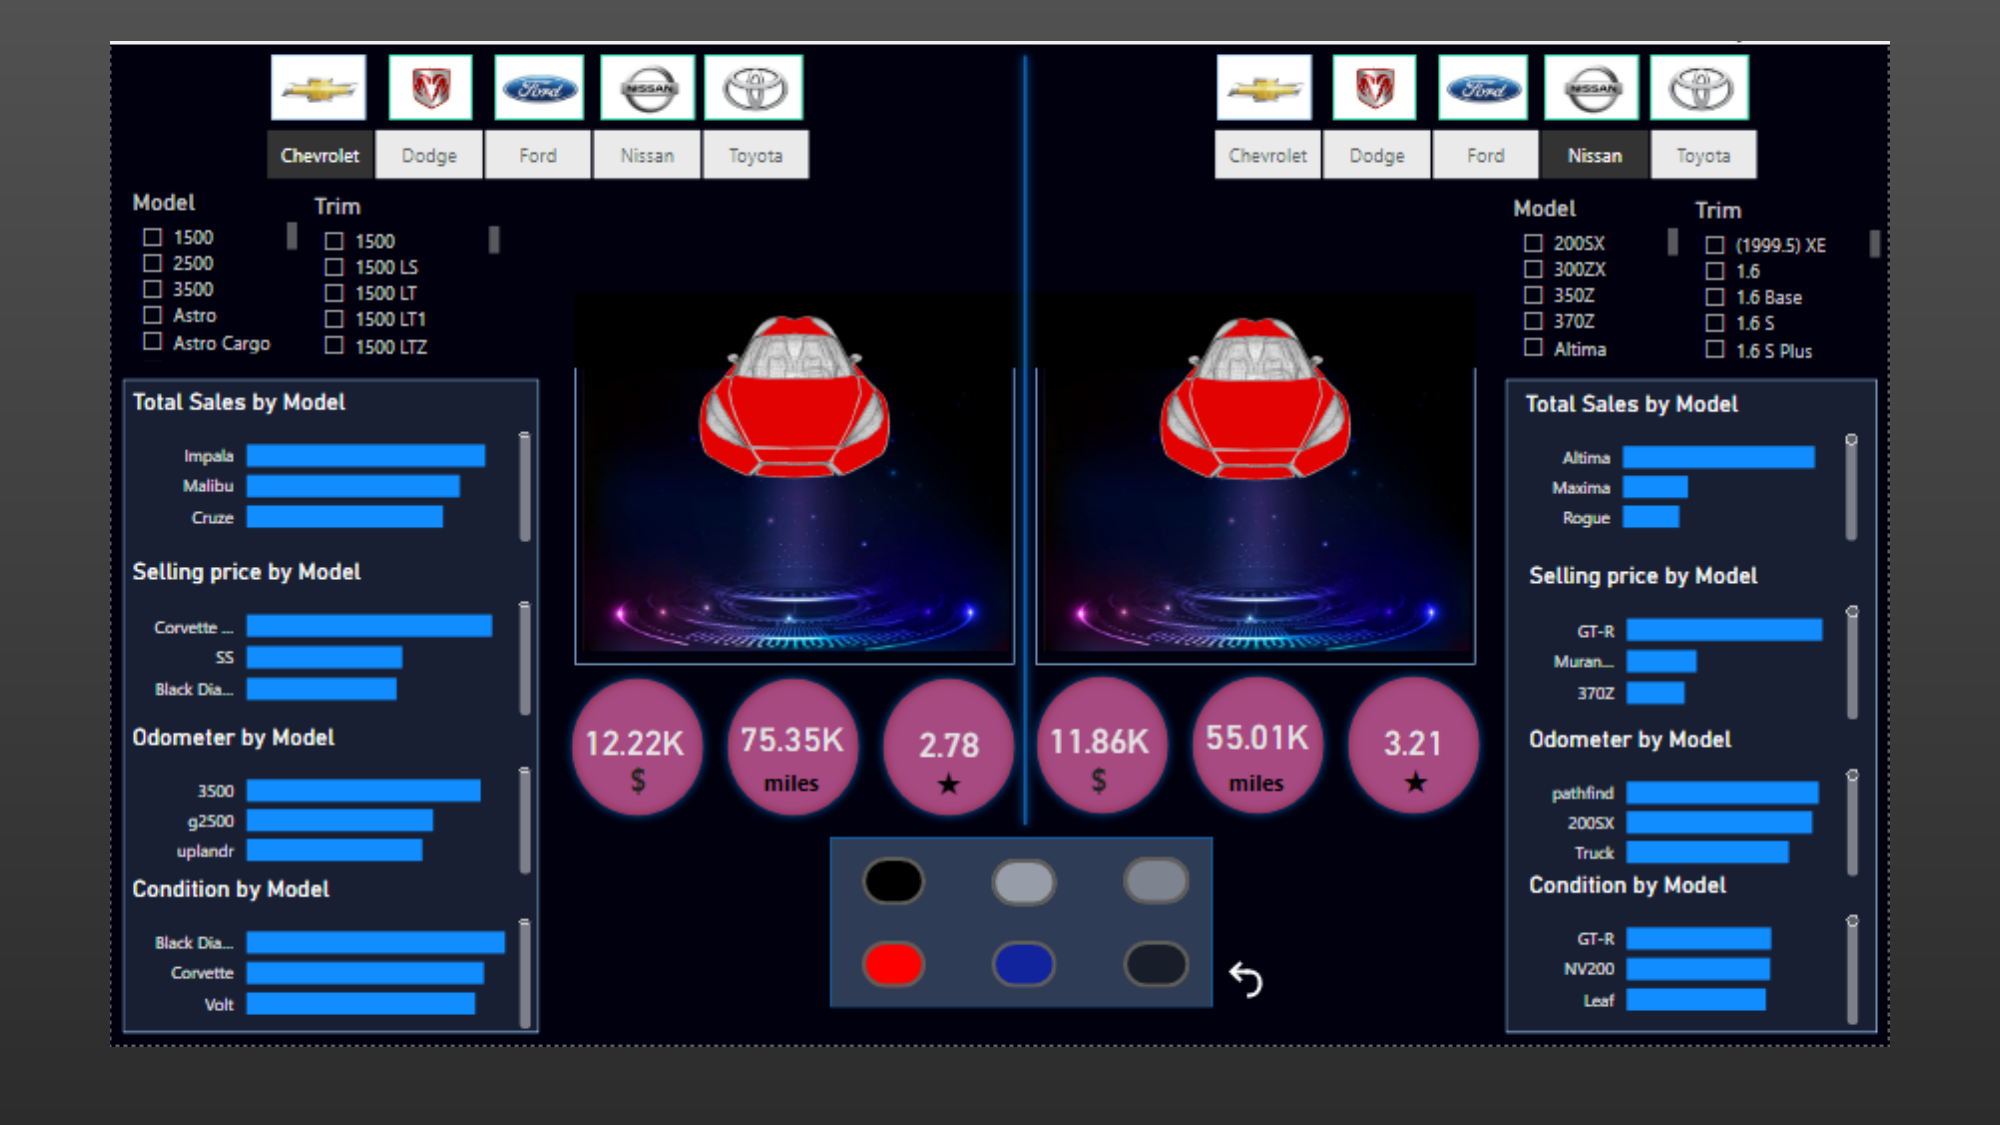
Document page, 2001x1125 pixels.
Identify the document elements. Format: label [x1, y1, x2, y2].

list [110, 41, 1890, 1047]
